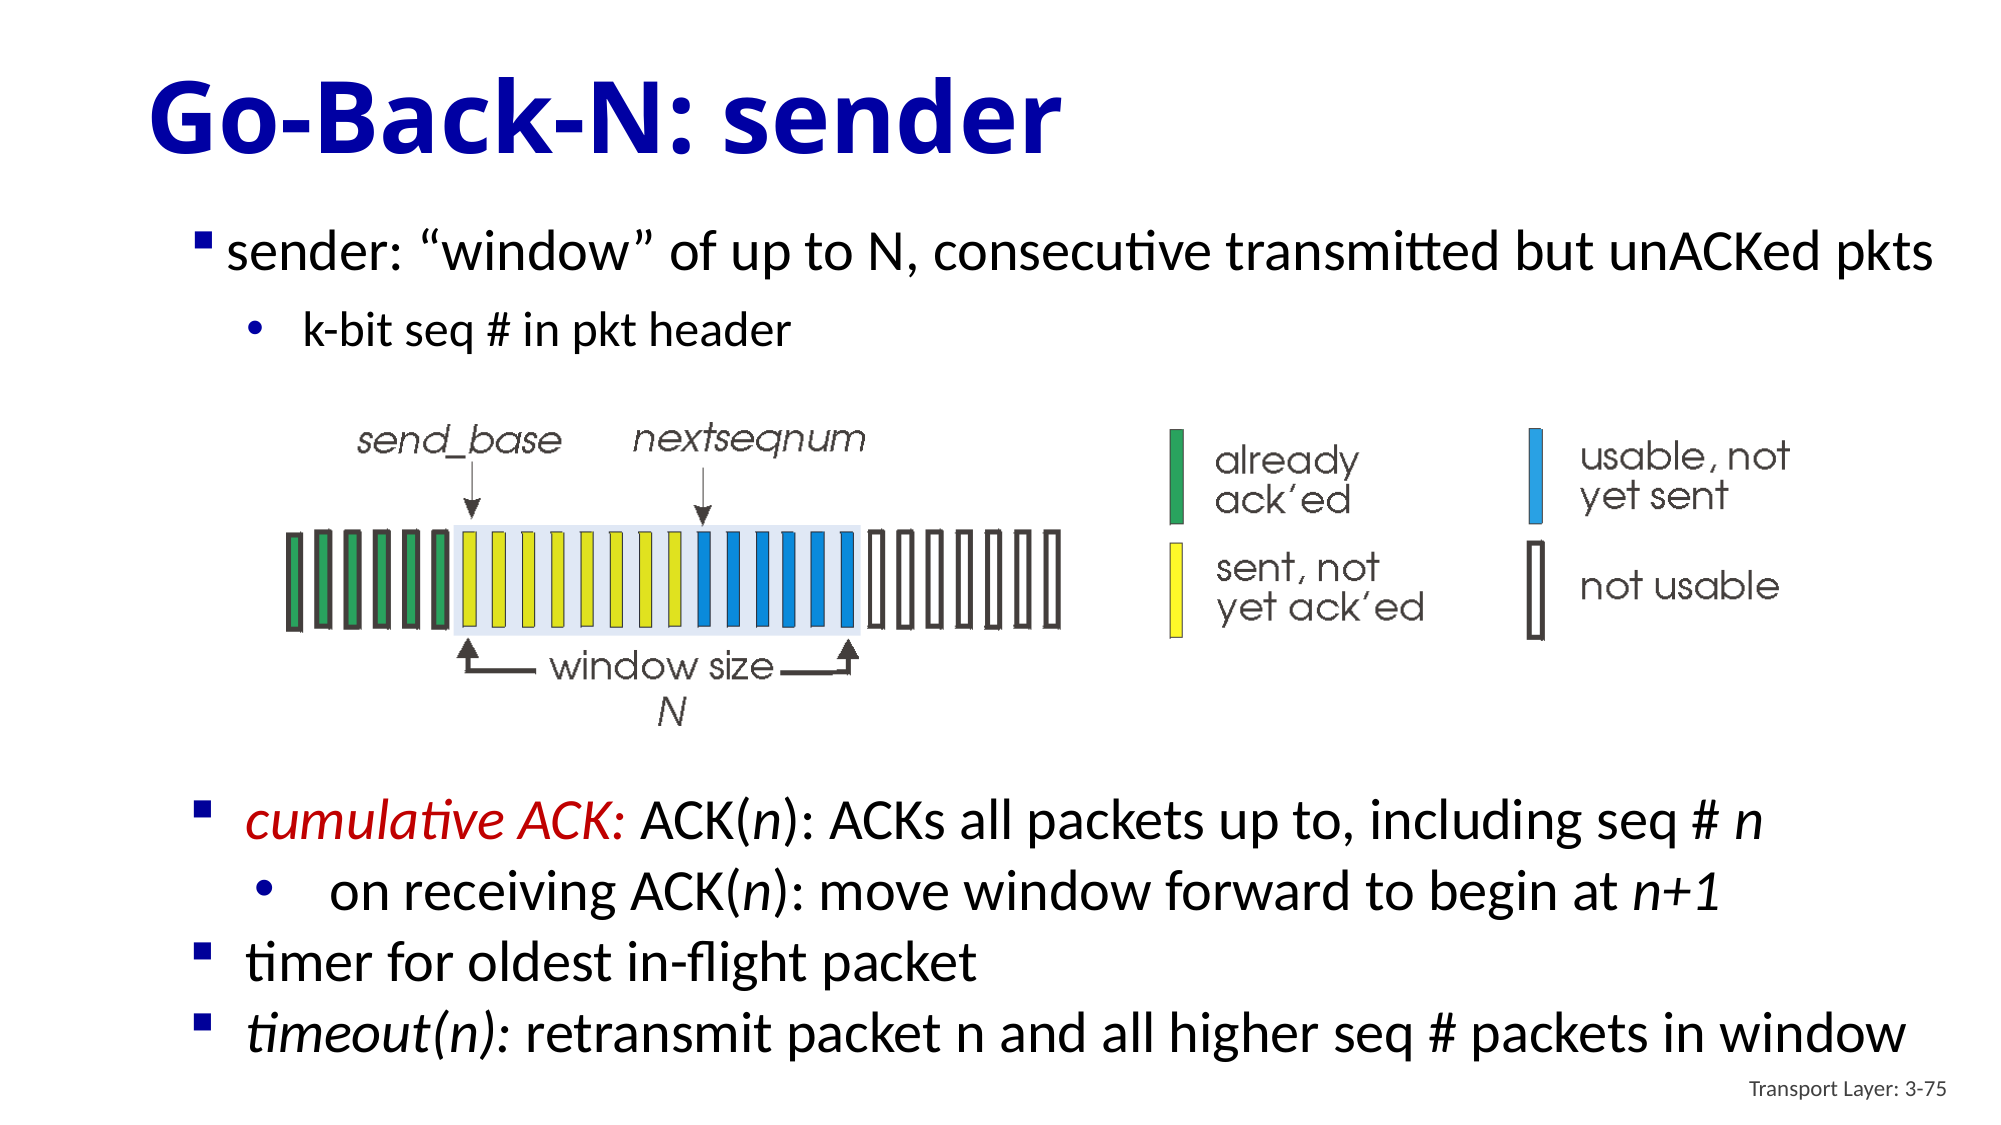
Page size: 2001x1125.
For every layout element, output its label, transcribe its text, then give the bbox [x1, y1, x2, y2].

text_box sender: “window” of up to N, consecutive transmitted but unACKed pkts k-bit seq # in pkt header [153, 212, 1972, 442]
text_box cumulative ACK: ACK(n): ACKs all packets up to, including seq # n on receiving ACK(n): move window forward to begin at n+1 timer for oldest in-flight packet timeout(n): retransmit packet n and all higher seq # packets in window [173, 784, 2000, 1111]
picture [286, 422, 1790, 726]
title Go-Back-N: sender [131, 47, 1952, 195]
slide_number Transport Layer: 3-75 [1512, 1056, 1963, 1117]
